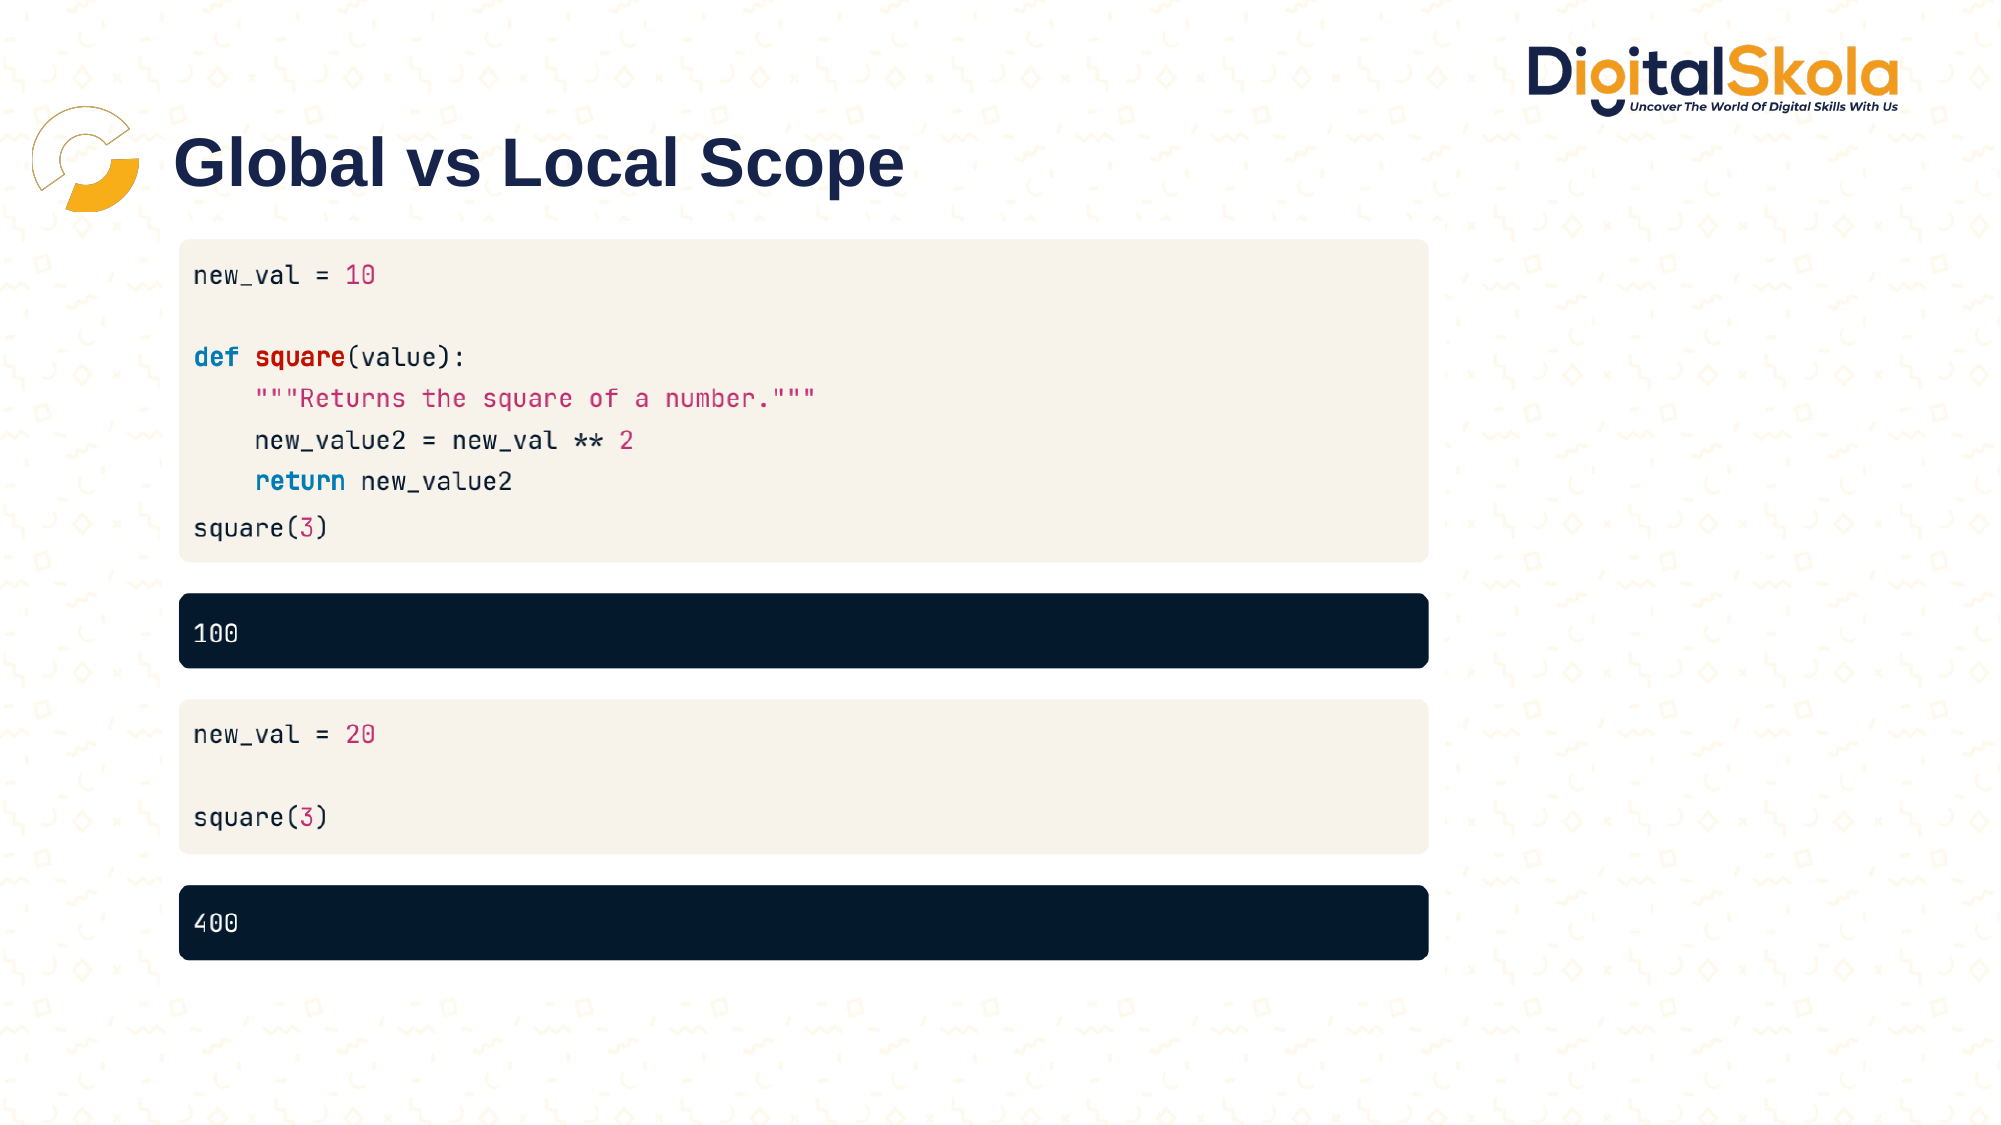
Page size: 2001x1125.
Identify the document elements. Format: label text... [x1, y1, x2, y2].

picture [0, 0, 2001, 1125]
text_box Global vs Local Scope [158, 79, 1525, 197]
